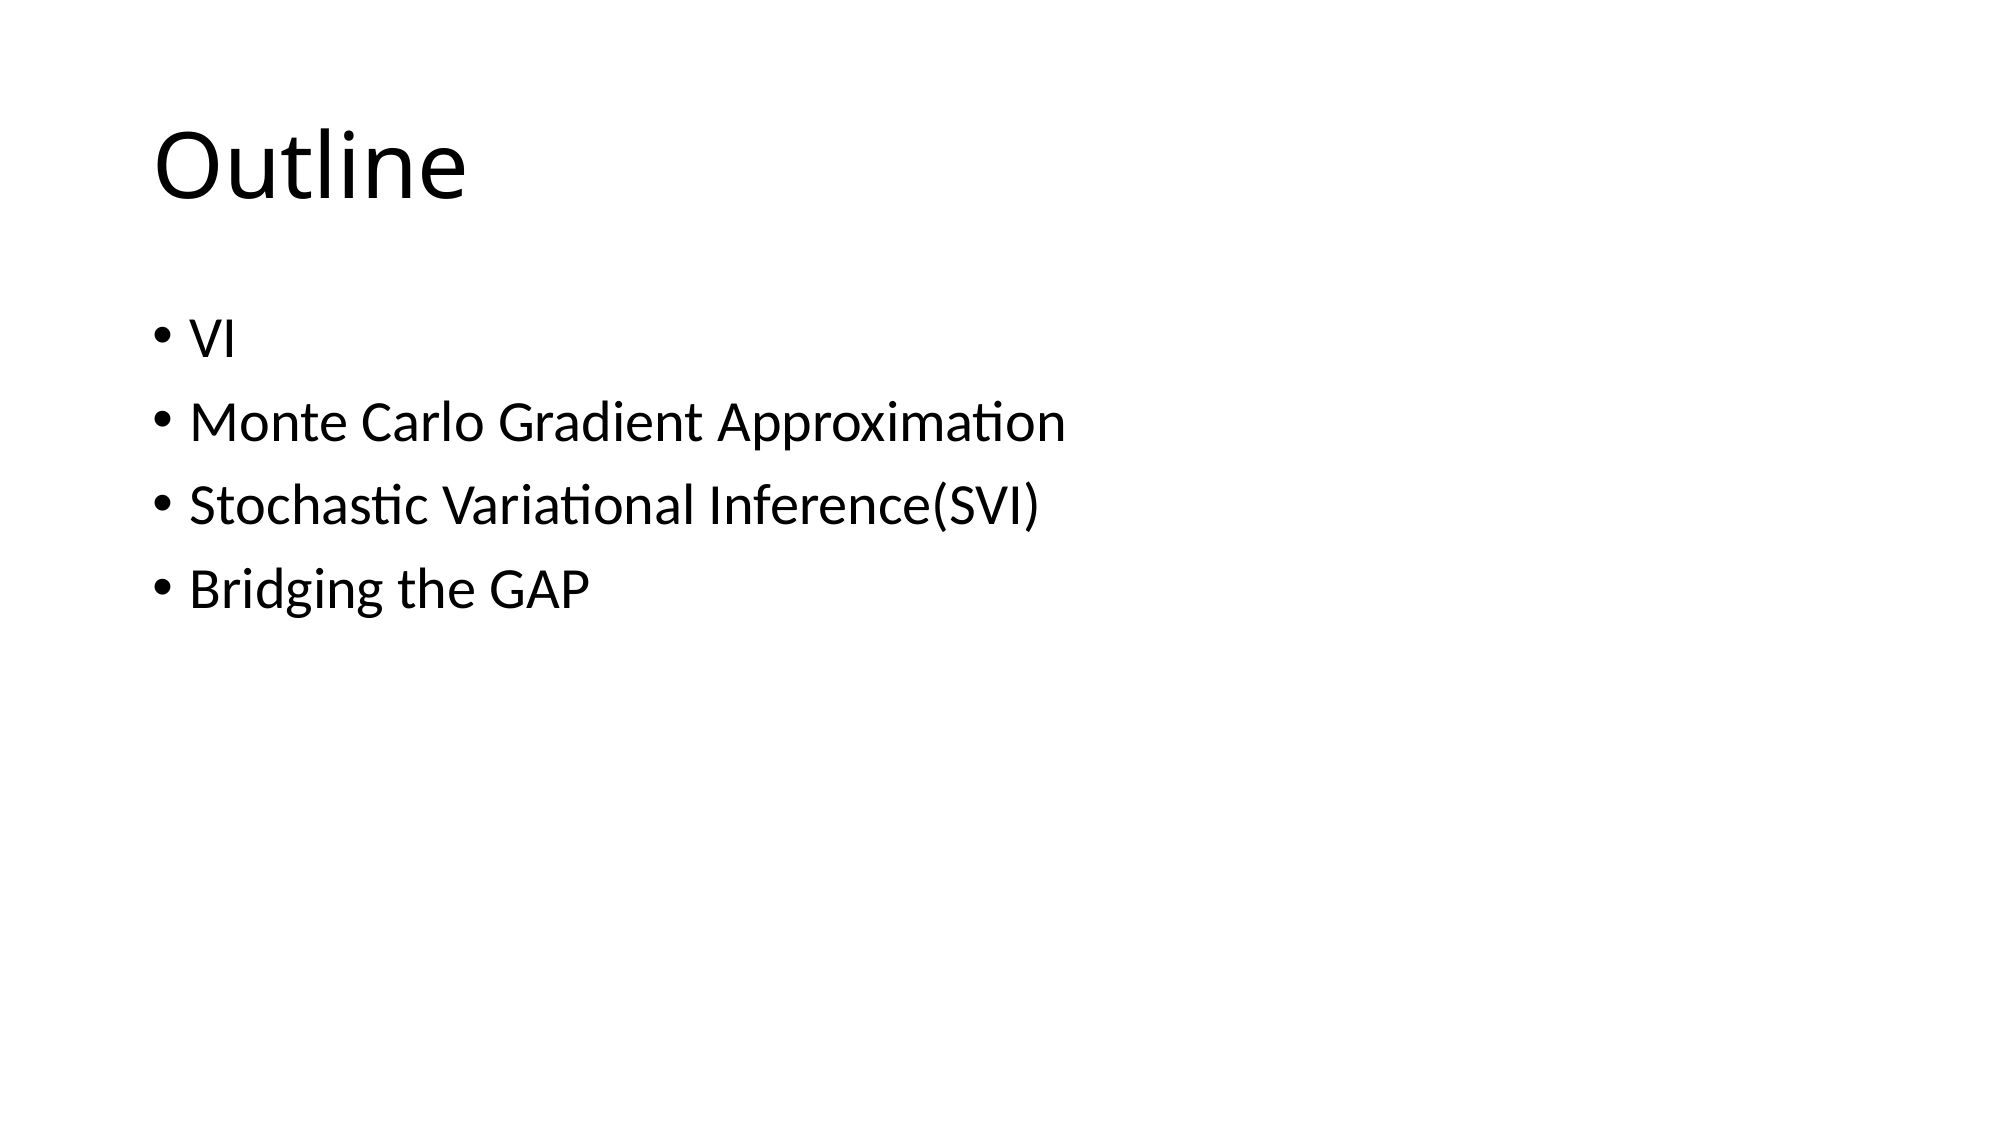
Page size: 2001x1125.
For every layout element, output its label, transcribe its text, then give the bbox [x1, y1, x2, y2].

list VI Monte Carlo Gradient Approximation Stochastic Variational Inference(SVI) Bridging the GAP [137, 299, 1863, 1014]
title Outline [137, 59, 1863, 278]
